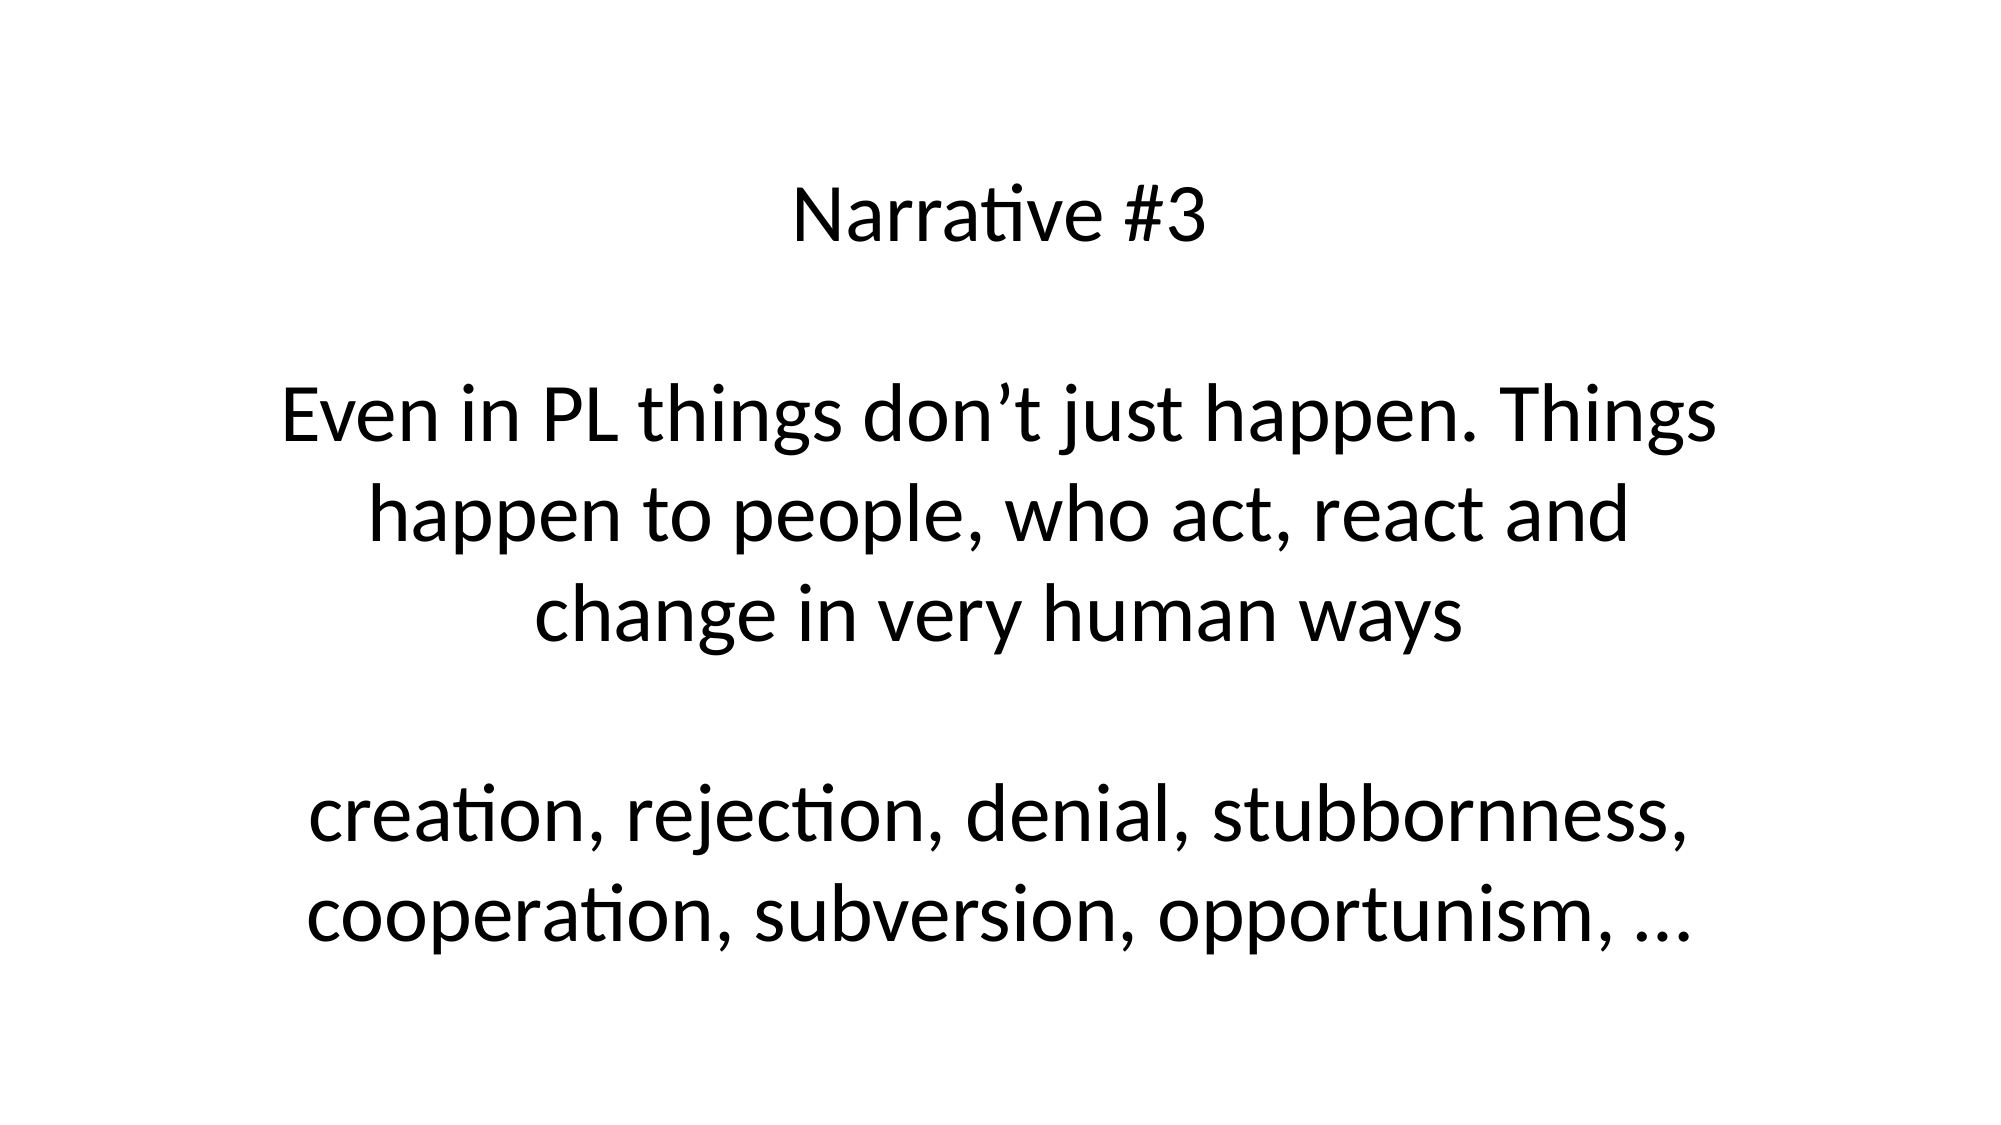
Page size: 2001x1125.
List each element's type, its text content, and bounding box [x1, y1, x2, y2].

text_box Narrative #3 Even in PL things don’t just happen. Things happen to people, who act, react and change in very human ways creation, rejection, denial, stubbornness, cooperation, subversion, opportunism, … [245, 150, 1755, 966]
